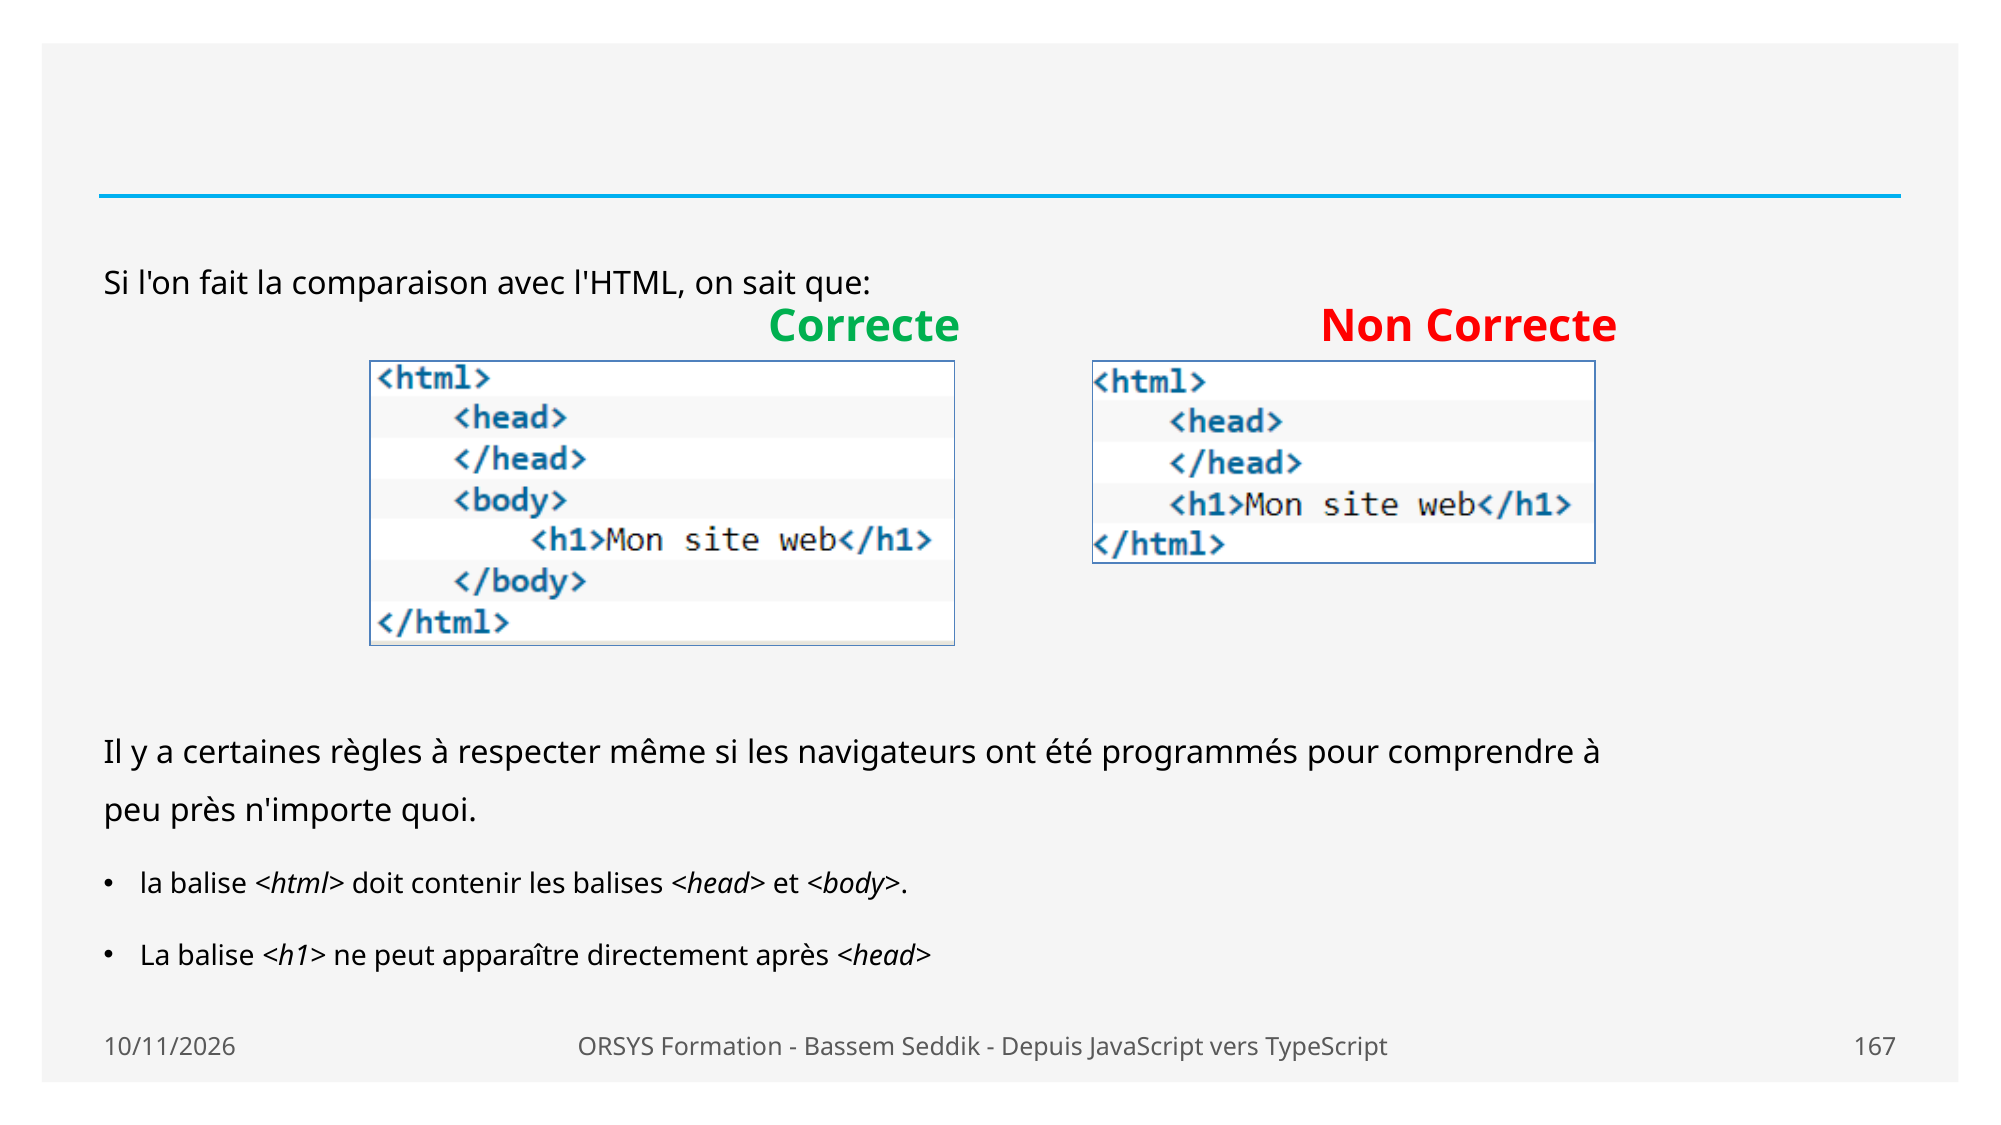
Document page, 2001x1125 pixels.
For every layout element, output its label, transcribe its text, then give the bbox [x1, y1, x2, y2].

text_box Correcte [753, 289, 976, 358]
list Si l'on fait la comparaison avec l'HTML, on sait que: Il y a certaines règles à respecter même si les navigateurs ont été programmés pour comprendre à peu près n'importe quoi. la balise <html> doit contenir les balises <head> et <body>. La balise <h1> ne peut apparaître directement après <head> [88, 235, 1627, 982]
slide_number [88, 1017, 341, 1078]
picture [1093, 361, 1595, 563]
text_box Non Correcte [1305, 289, 1633, 358]
slide_number 167 [1626, 1017, 1912, 1078]
picture [370, 361, 954, 645]
footer ORSYS Formation - Bassem Seddik - Depuis JavaScript vers TypeScript [341, 1017, 1626, 1078]
